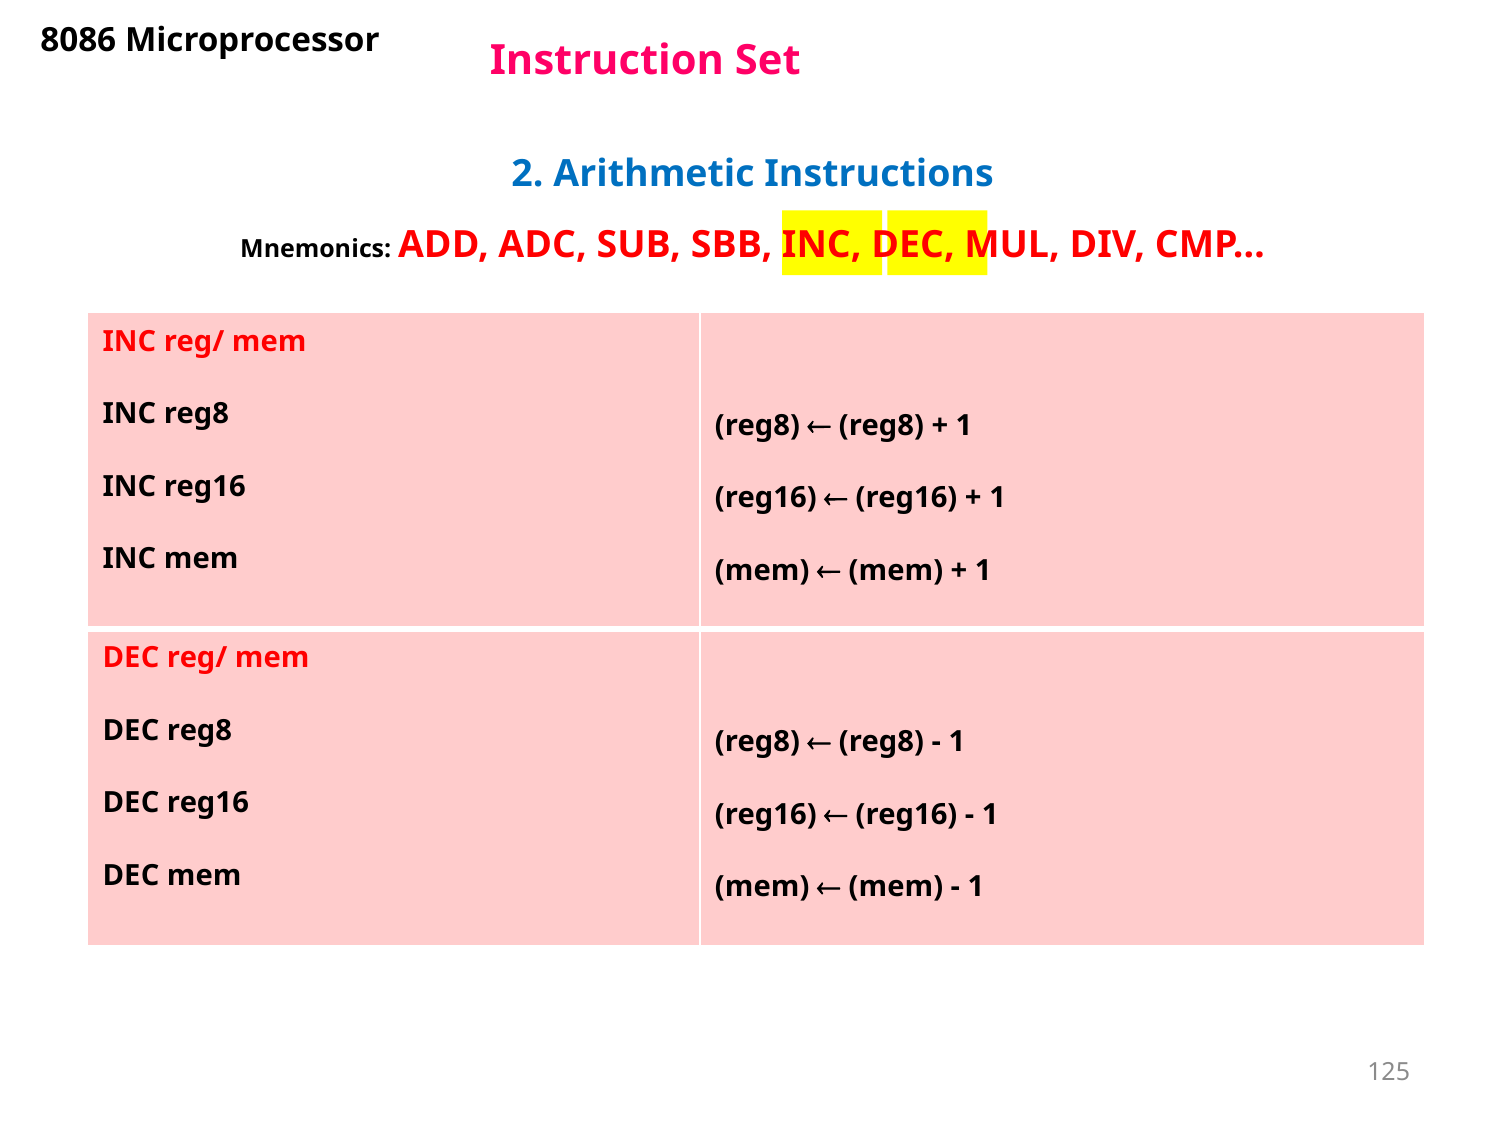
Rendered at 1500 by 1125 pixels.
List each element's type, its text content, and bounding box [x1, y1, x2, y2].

text_box Mnemonics: ADD, ADC, SUB, SBB, INC, DEC, MUL, DIV, CMP… [43, 212, 1463, 273]
text_box Instruction Set [474, 18, 1463, 99]
text_box [780, 273, 884, 277]
text_box [780, 208, 884, 212]
text_box 8086 Microprocessor [10, 10, 411, 106]
text_box 2. Arithmetic Instructions [41, 137, 1464, 206]
text_box [885, 208, 989, 212]
text_box <number> [1074, 1042, 1425, 1103]
text_box [885, 273, 989, 277]
table_cell DEC reg/ mem DEC reg8 DEC reg16 DEC mem [88, 632, 699, 945]
table_cell (reg8)  (reg8) - 1 (reg16)  (reg16) - 1 (mem)  (mem) - 1 [701, 632, 1424, 945]
table_header INC reg/ mem INC reg8 INC reg16 INC mem [88, 313, 699, 626]
table_header (reg8)  (reg8) + 1 (reg16)  (reg16) + 1 (mem)  (mem) + 1 [701, 313, 1424, 626]
